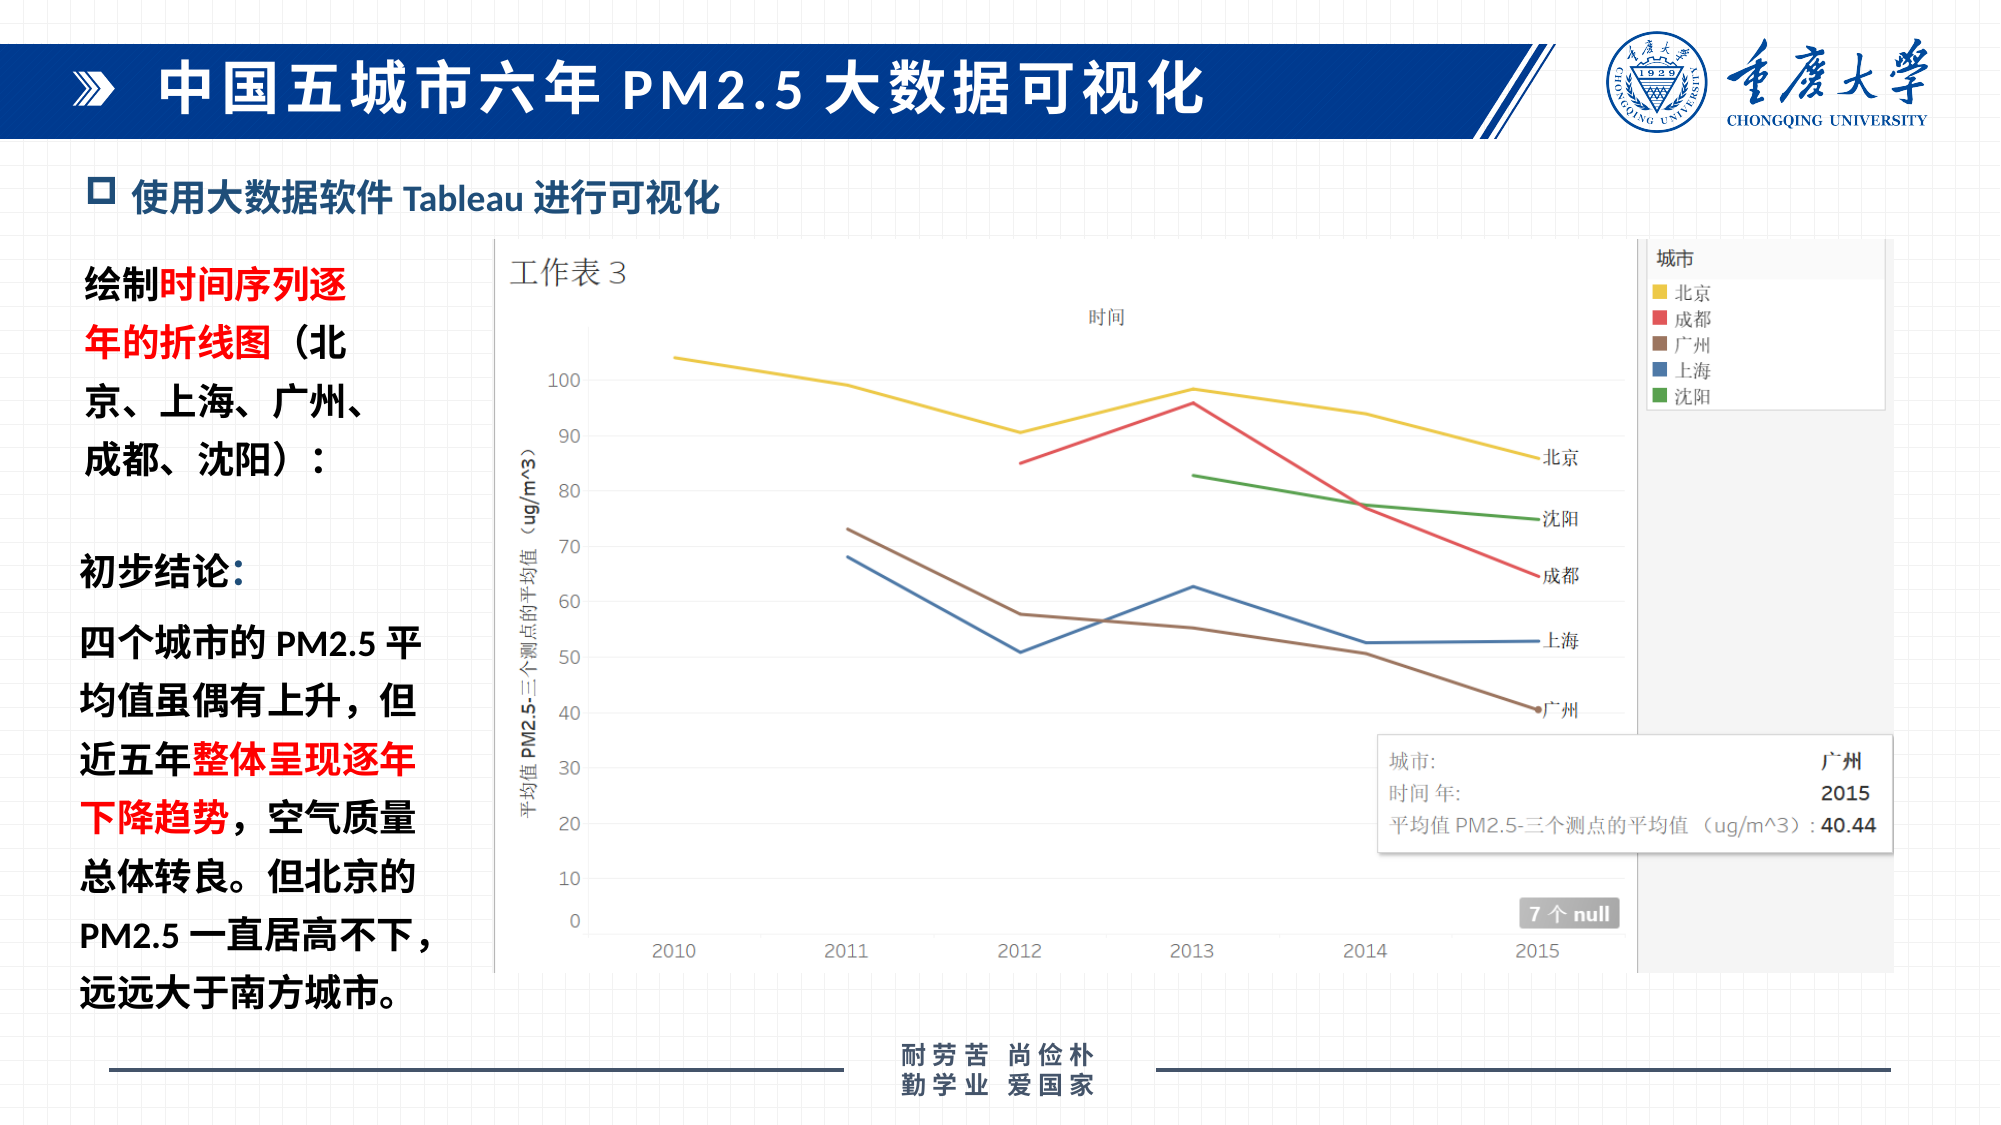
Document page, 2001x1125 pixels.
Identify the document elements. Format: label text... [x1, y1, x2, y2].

picture [492, 239, 1894, 973]
picture [1606, 31, 1928, 133]
list 中国五城市六年PM2.5大数据可视化 [108, 51, 1356, 136]
text_box 初步结论： 四个城市的PM2.5平均值虽偶有上升，但近五年整体呈现逐年下降趋势，空气质量总体转良。但北京的PM2.5一直居高不下，远远大于南方城市。 [64, 526, 441, 1022]
text_box 绘制时间序列逐年的折线图（北京、上海、广州、成都、沈阳）： [70, 239, 397, 489]
text_box 使用大数据软件Tableau进行可视化 [70, 152, 1705, 226]
